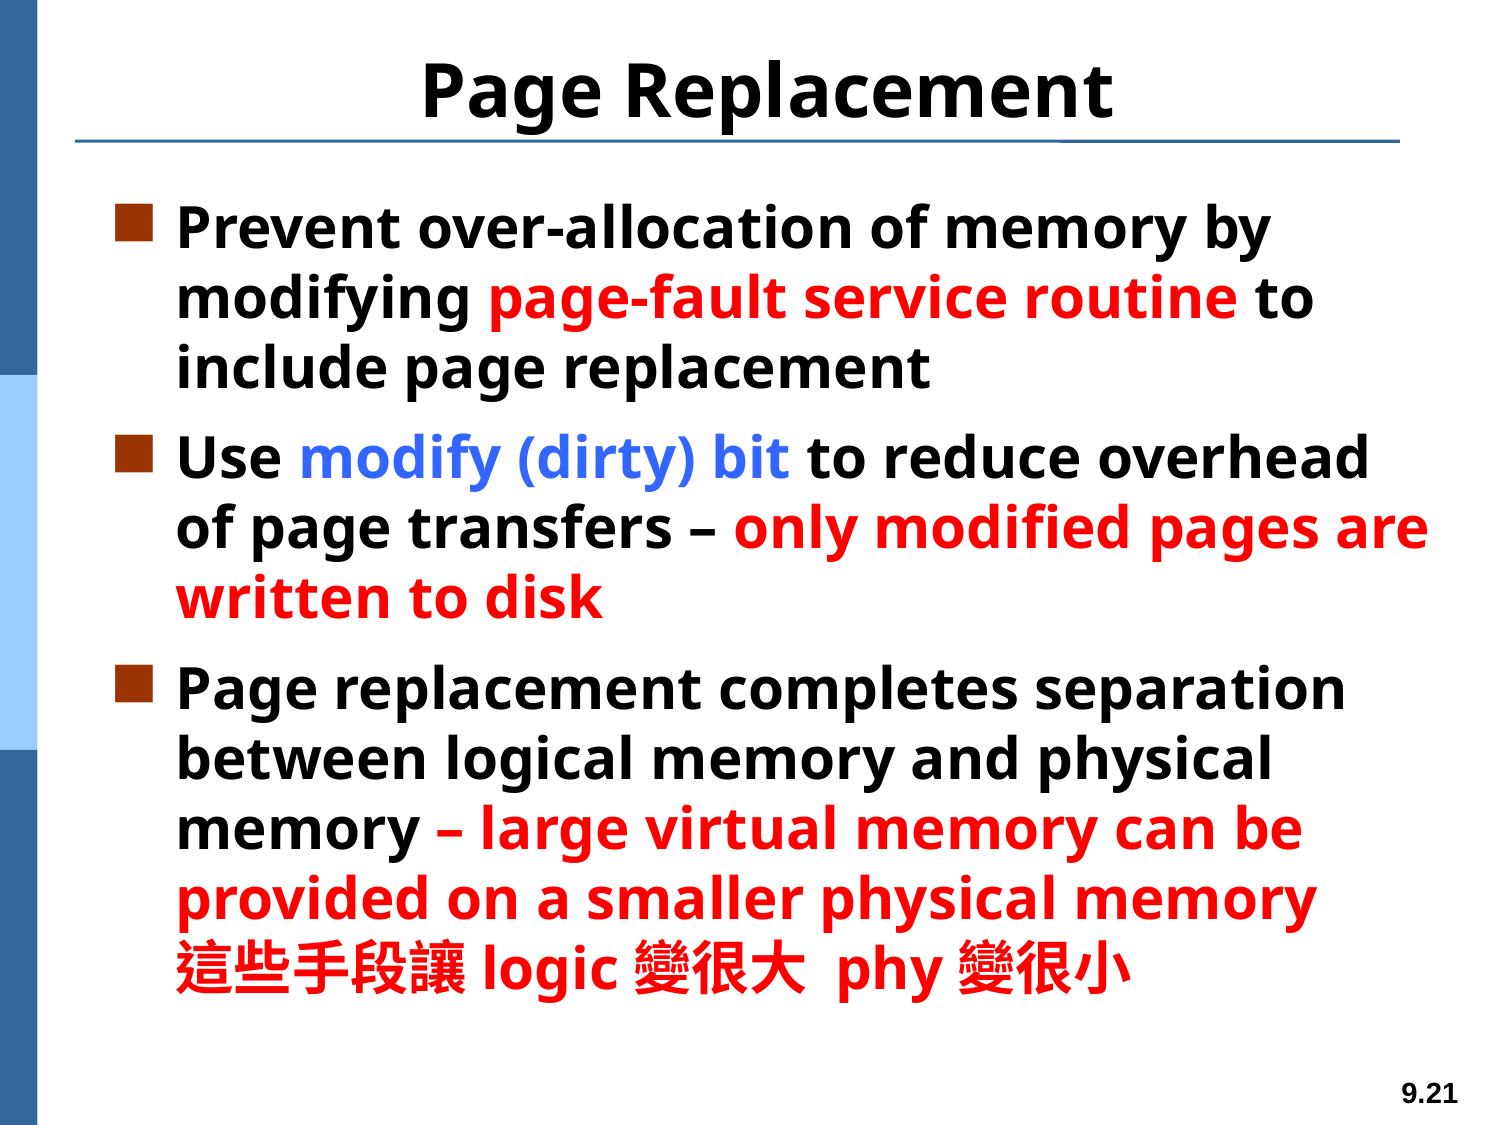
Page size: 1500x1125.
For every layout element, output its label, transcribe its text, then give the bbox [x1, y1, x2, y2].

list Prevent over-allocation of memory by modifying page-fault service routine to include page replacement Use modify (dirty) bit to reduce overhead of page transfers – only modified pages are written to disk Page replacement completes separation between logical memory and physical memory – large virtual memory can be provided on a smaller physical memory 這些手段讓logic變很大 phy變很小 [104, 182, 1455, 927]
title Page Replacement [92, 45, 1443, 141]
